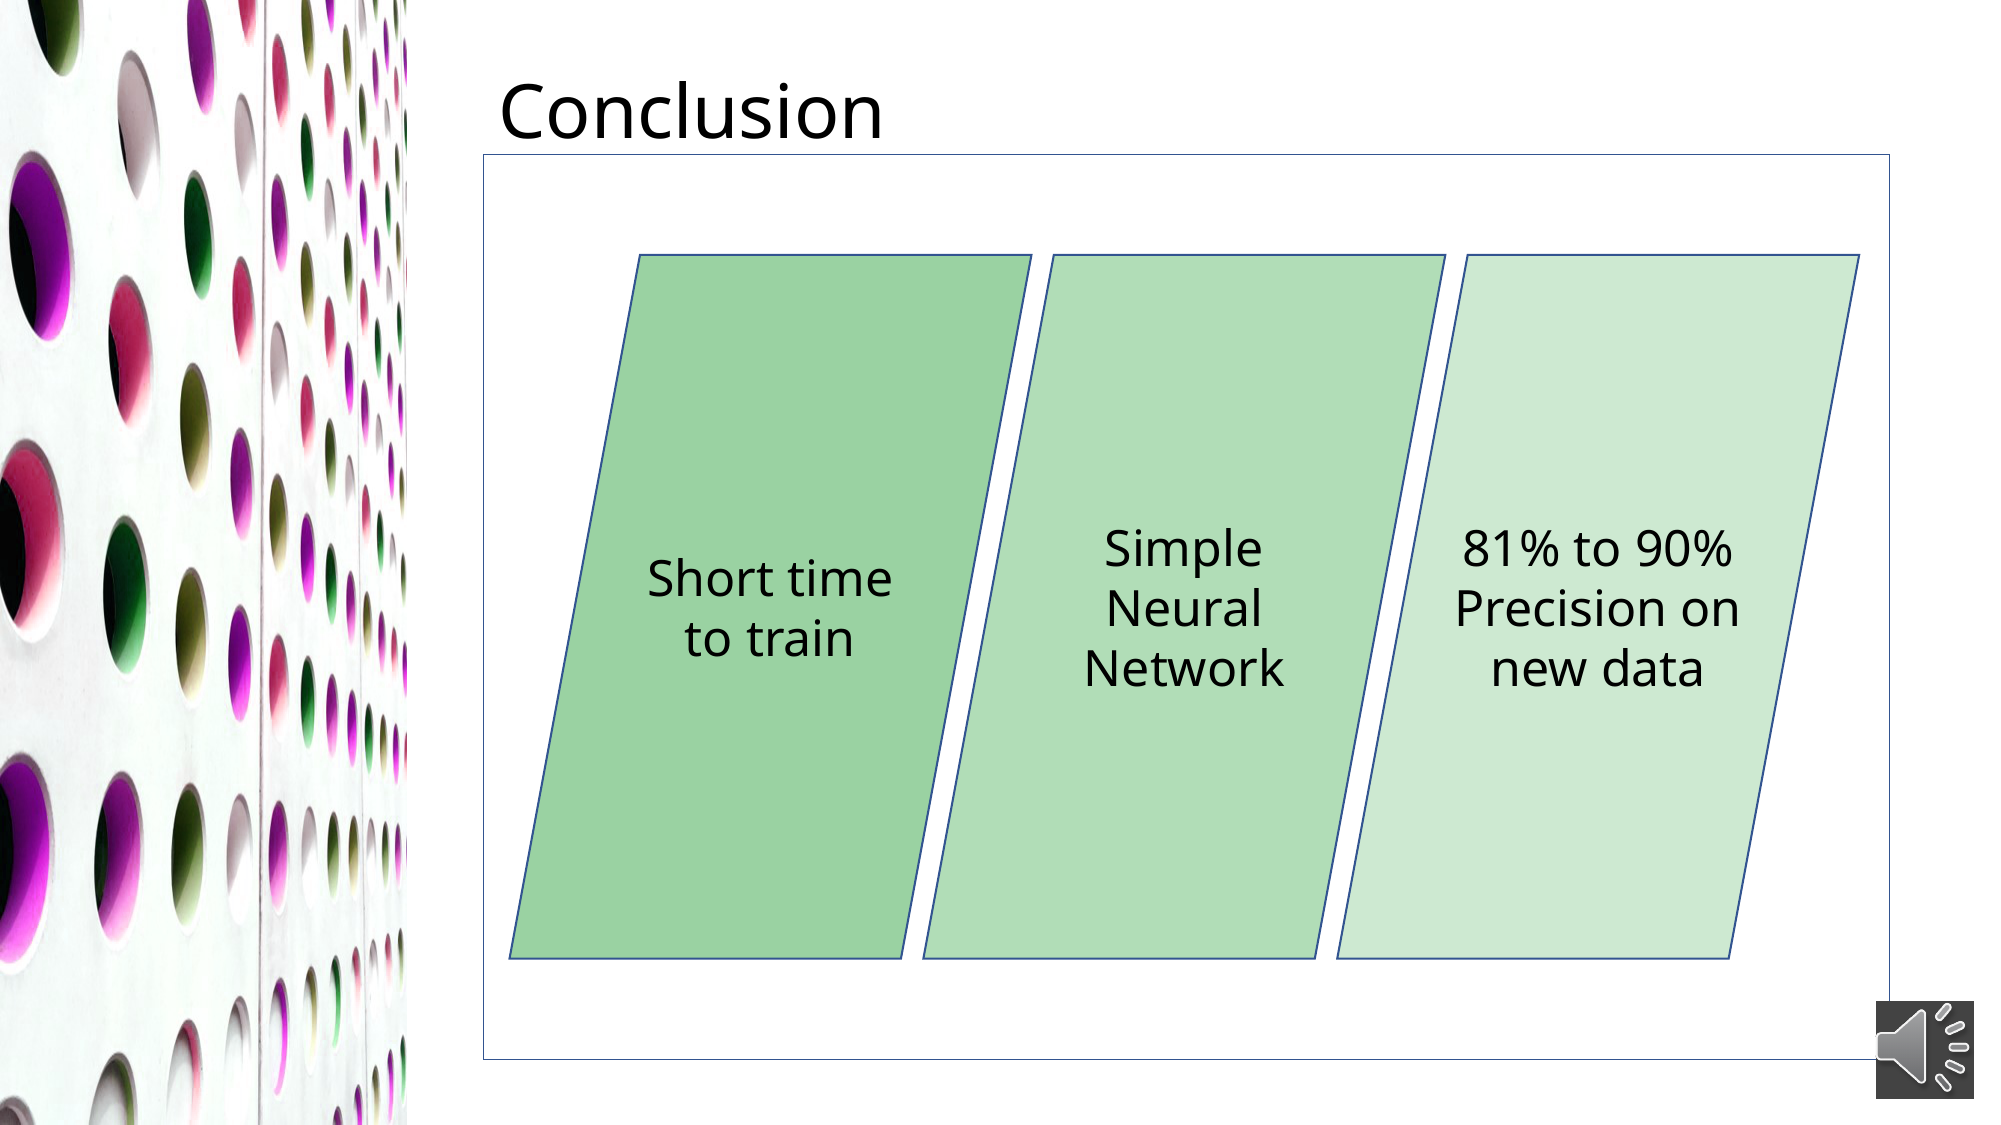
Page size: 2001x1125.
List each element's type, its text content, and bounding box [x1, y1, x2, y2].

picture [1874, 999, 1975, 1100]
text_box Conclusion [483, 66, 1836, 150]
text_box Short time to train [508, 253, 1033, 960]
picture [0, 0, 407, 1125]
text_box [482, 154, 1891, 1060]
text_box Simple Neural Network [922, 253, 1447, 960]
text_box 81% to 90% Precision on new data [1336, 253, 1861, 960]
